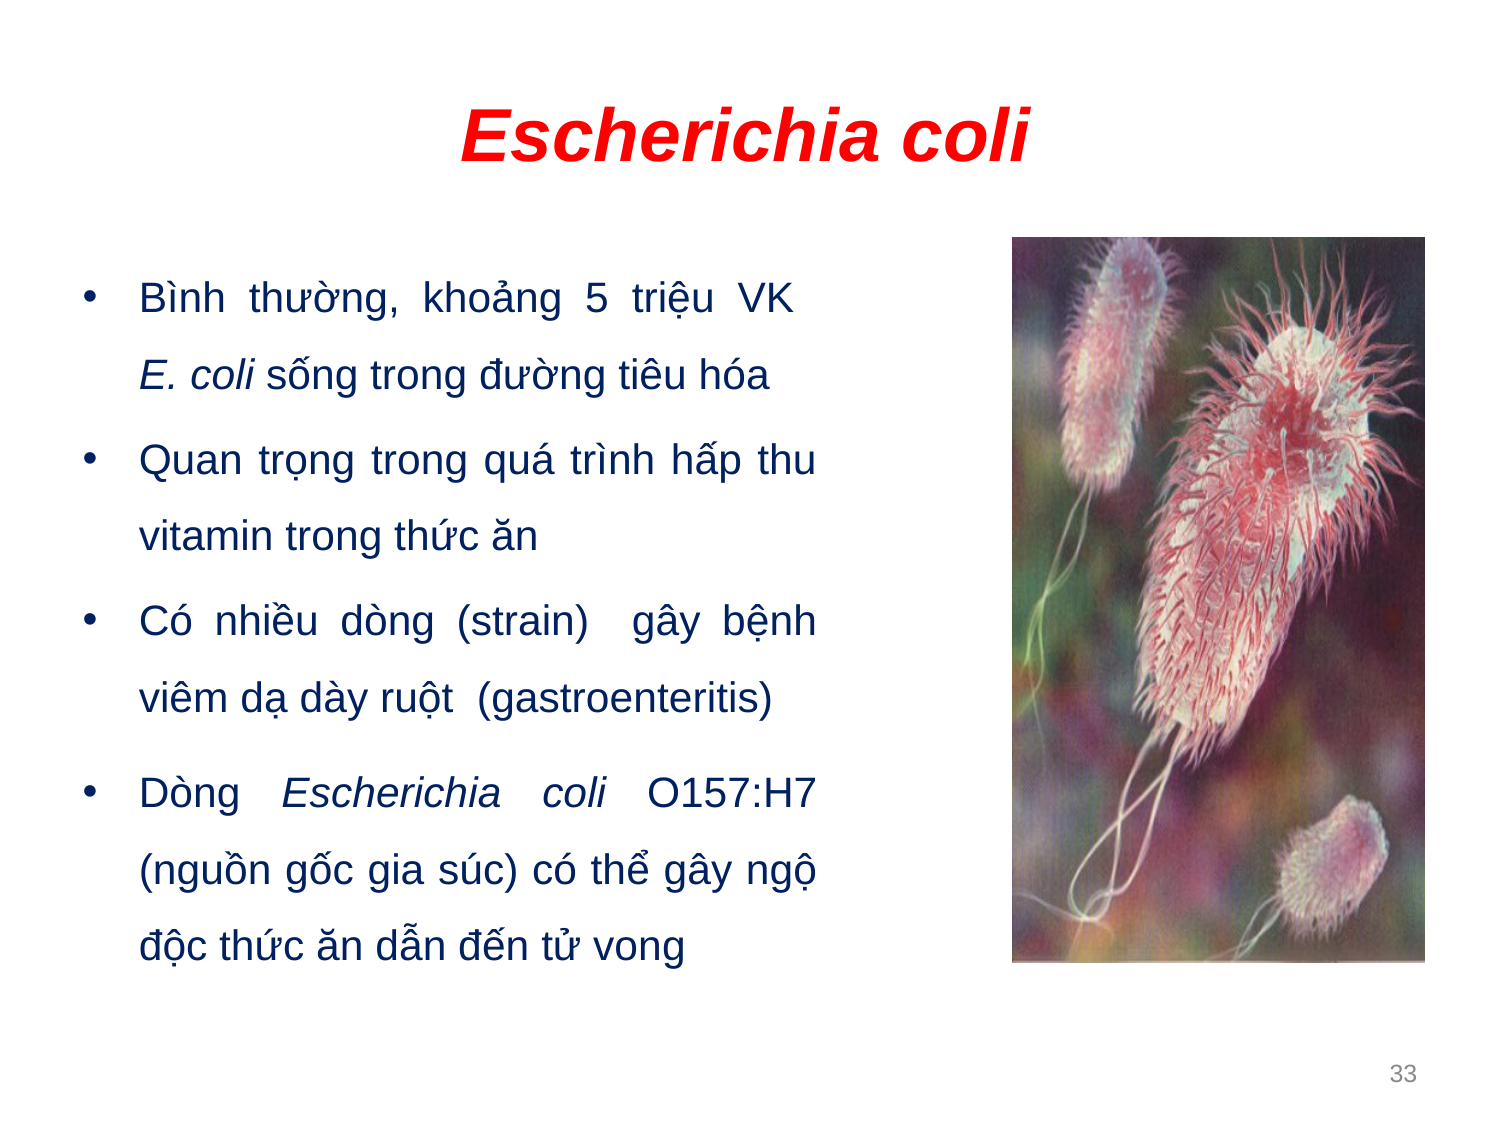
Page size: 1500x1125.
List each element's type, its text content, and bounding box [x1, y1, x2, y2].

slide_number 33 [1379, 1050, 1426, 1095]
title Escherichia coli [174, 49, 1338, 214]
picture [1012, 237, 1426, 963]
list Bình thường, khoảng 5 triệu VK E. coli sống trong đường tiêu hóa Quan trọng trong quá trình hấp thu vitamin trong thức ăn Có nhiều dòng (strain) gây bệnh viêm dạ dày ruột (gastroenteritis) Dòng Escherichia coli O157:H7 (nguồn gốc gia súc) có thể gây ngộ độc thức ăn dẫn đến tử vong [74, 236, 826, 988]
